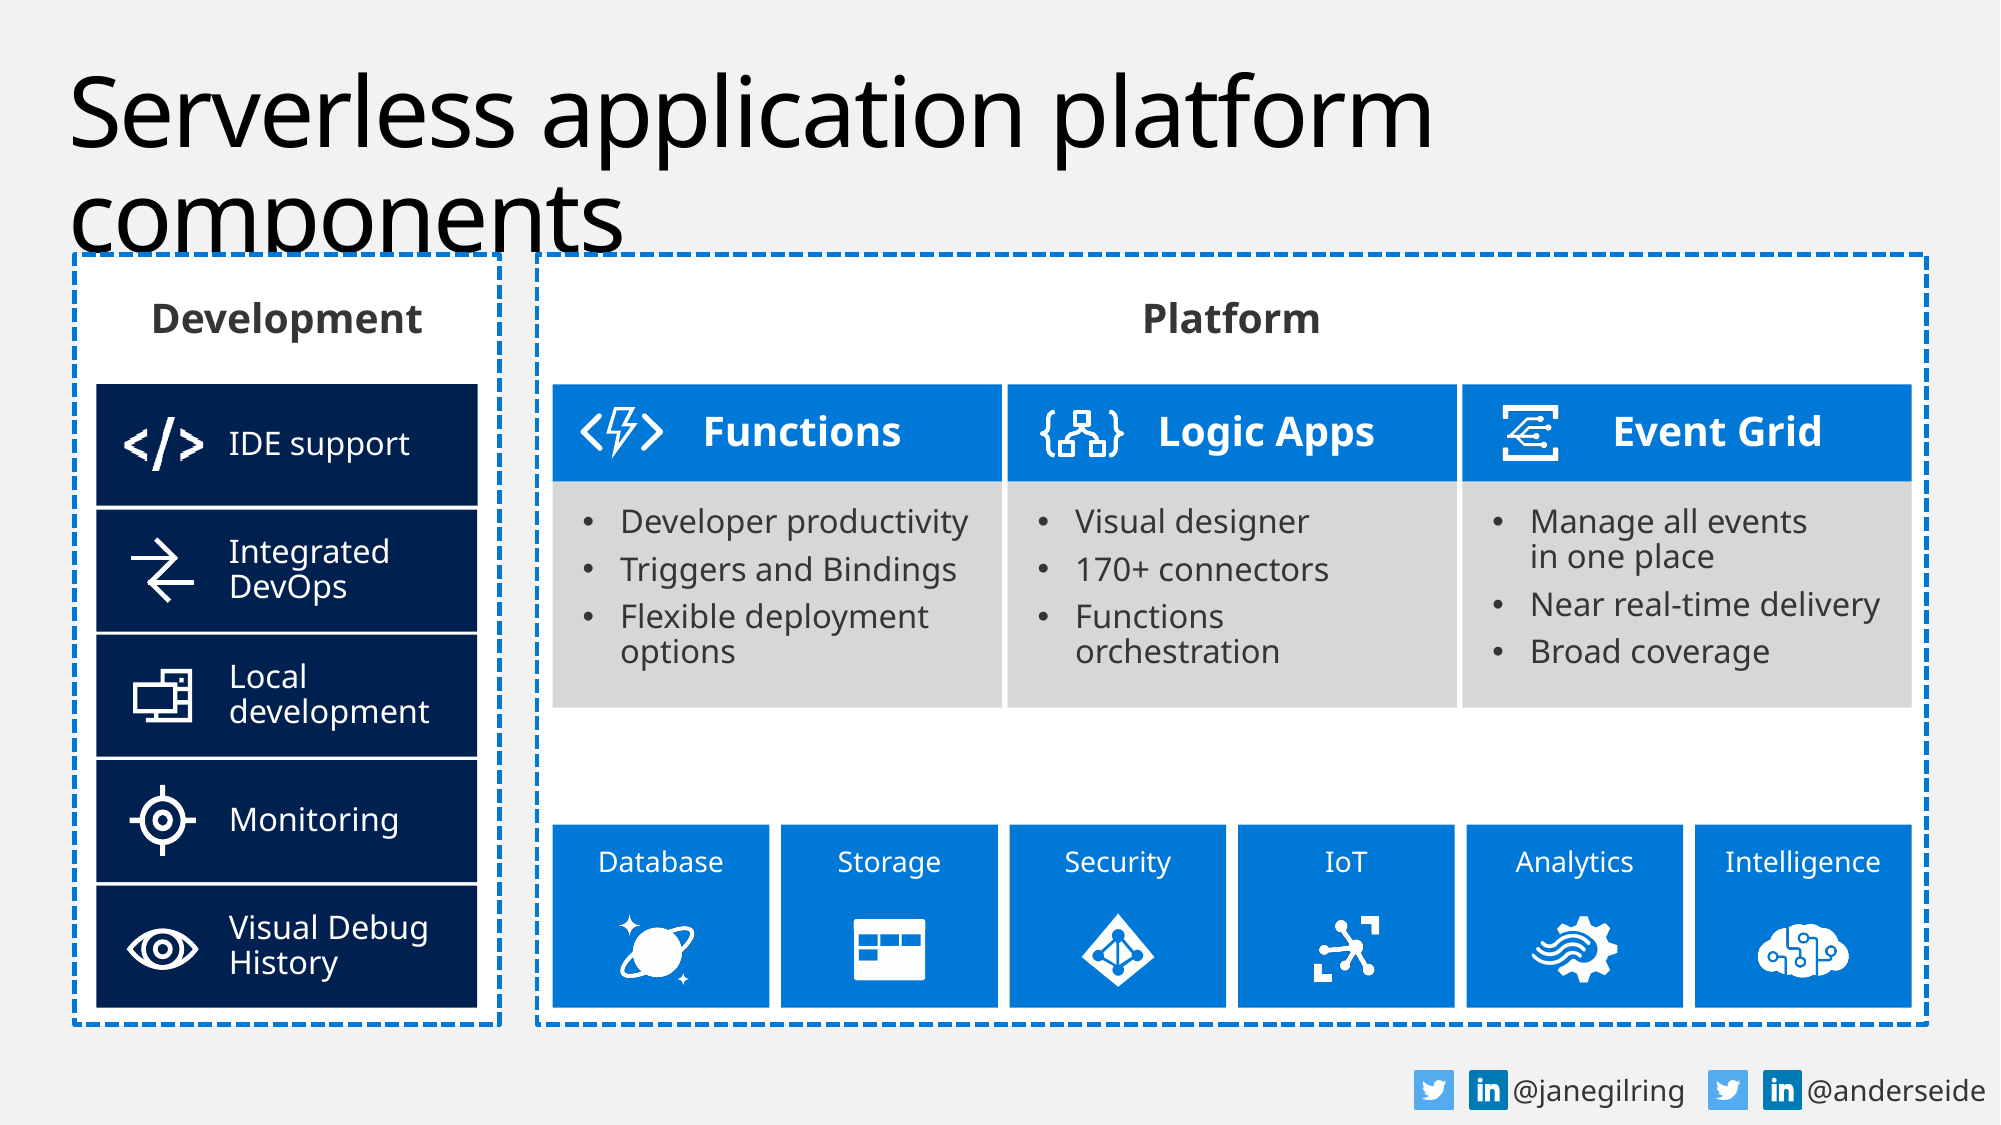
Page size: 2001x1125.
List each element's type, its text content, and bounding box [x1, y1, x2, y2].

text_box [74, 254, 500, 1025]
text_box Platform [536, 254, 1927, 1025]
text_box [1007, 384, 1458, 708]
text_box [1462, 384, 1912, 708]
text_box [552, 384, 1003, 708]
title Serverless application platform components [44, 47, 1957, 196]
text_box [1414, 1064, 1992, 1116]
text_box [552, 824, 1912, 1008]
